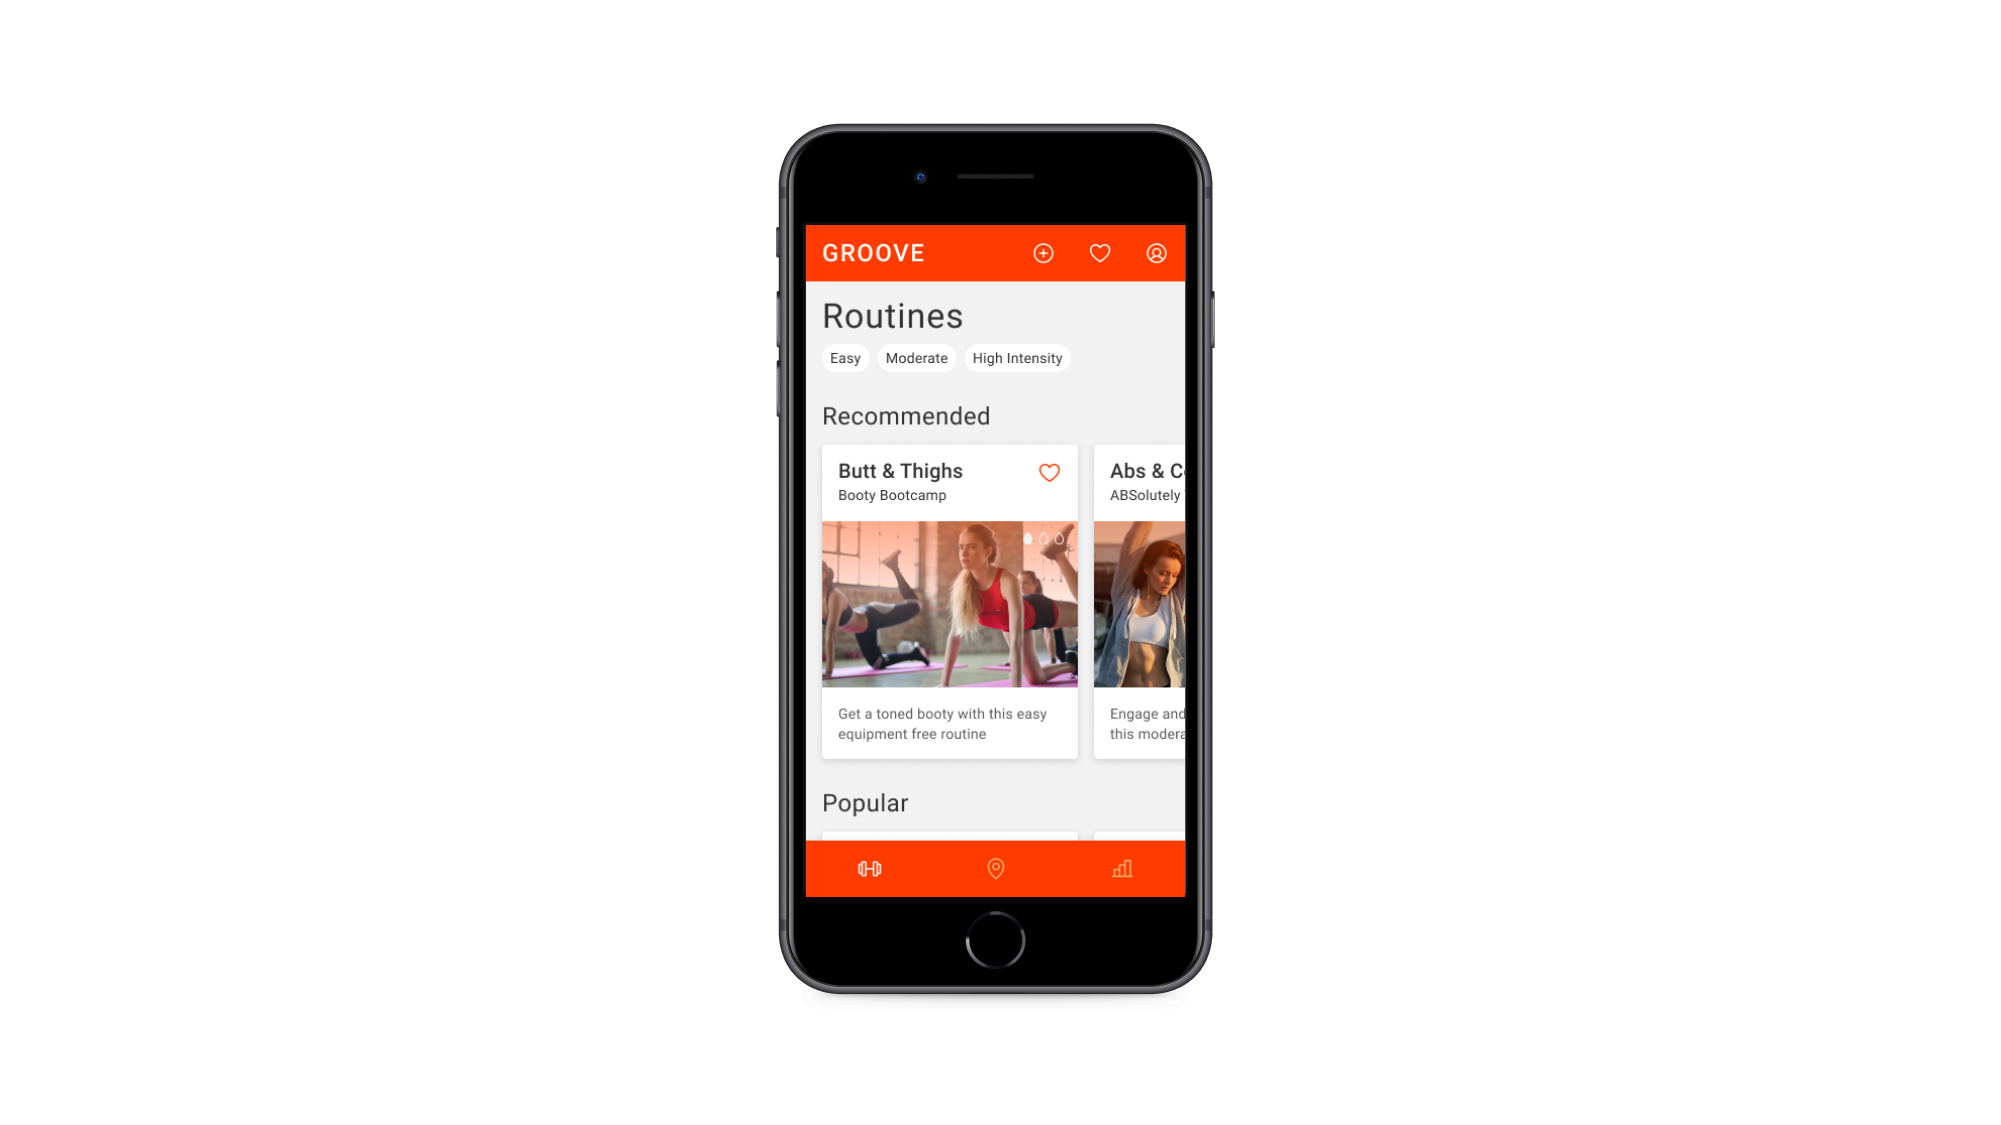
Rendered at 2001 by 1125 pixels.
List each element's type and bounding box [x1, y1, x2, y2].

text_box [695, 105, 1296, 1013]
